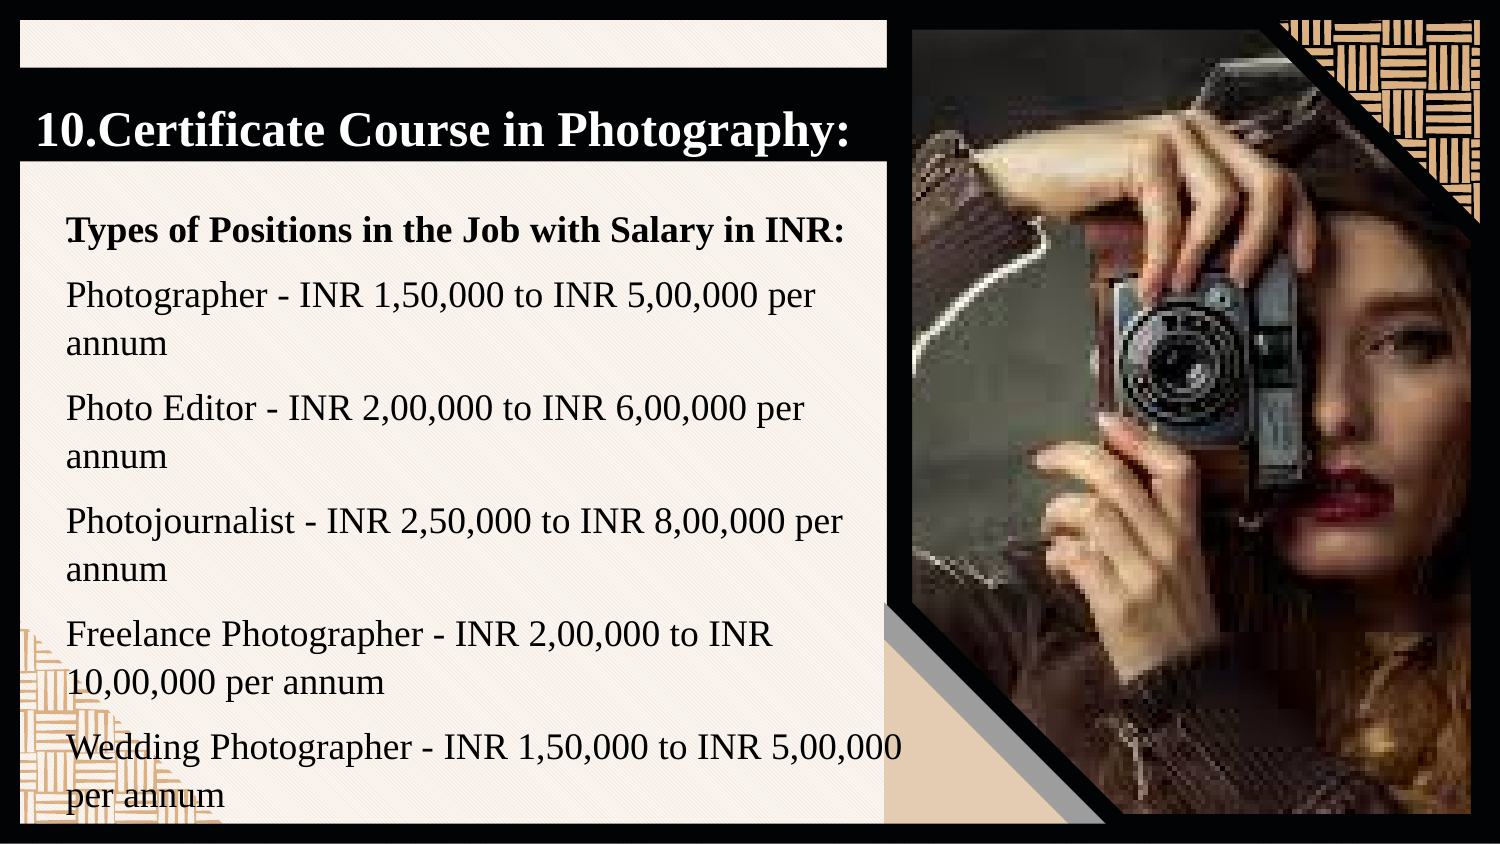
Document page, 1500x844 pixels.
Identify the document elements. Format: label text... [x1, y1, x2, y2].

title 10.Certificate Course in Photography: [19, 77, 897, 172]
text_box Types of Positions in the Job with Salary in INR: Photographer - INR 1,50,000 to INR 5,00,000 per annum Photo Editor - INR 2,00,000 to INR 6,00,000 per annum Photojournalist - INR 2,50,000 to INR 8,00,000 per annum Freelance Photographer - INR 2,00,000 to INR 10,00,000 per annum Wedding Photographer - INR 1,50,000 to INR 5,00,000 per annum [51, 194, 920, 844]
picture [902, 19, 1481, 824]
